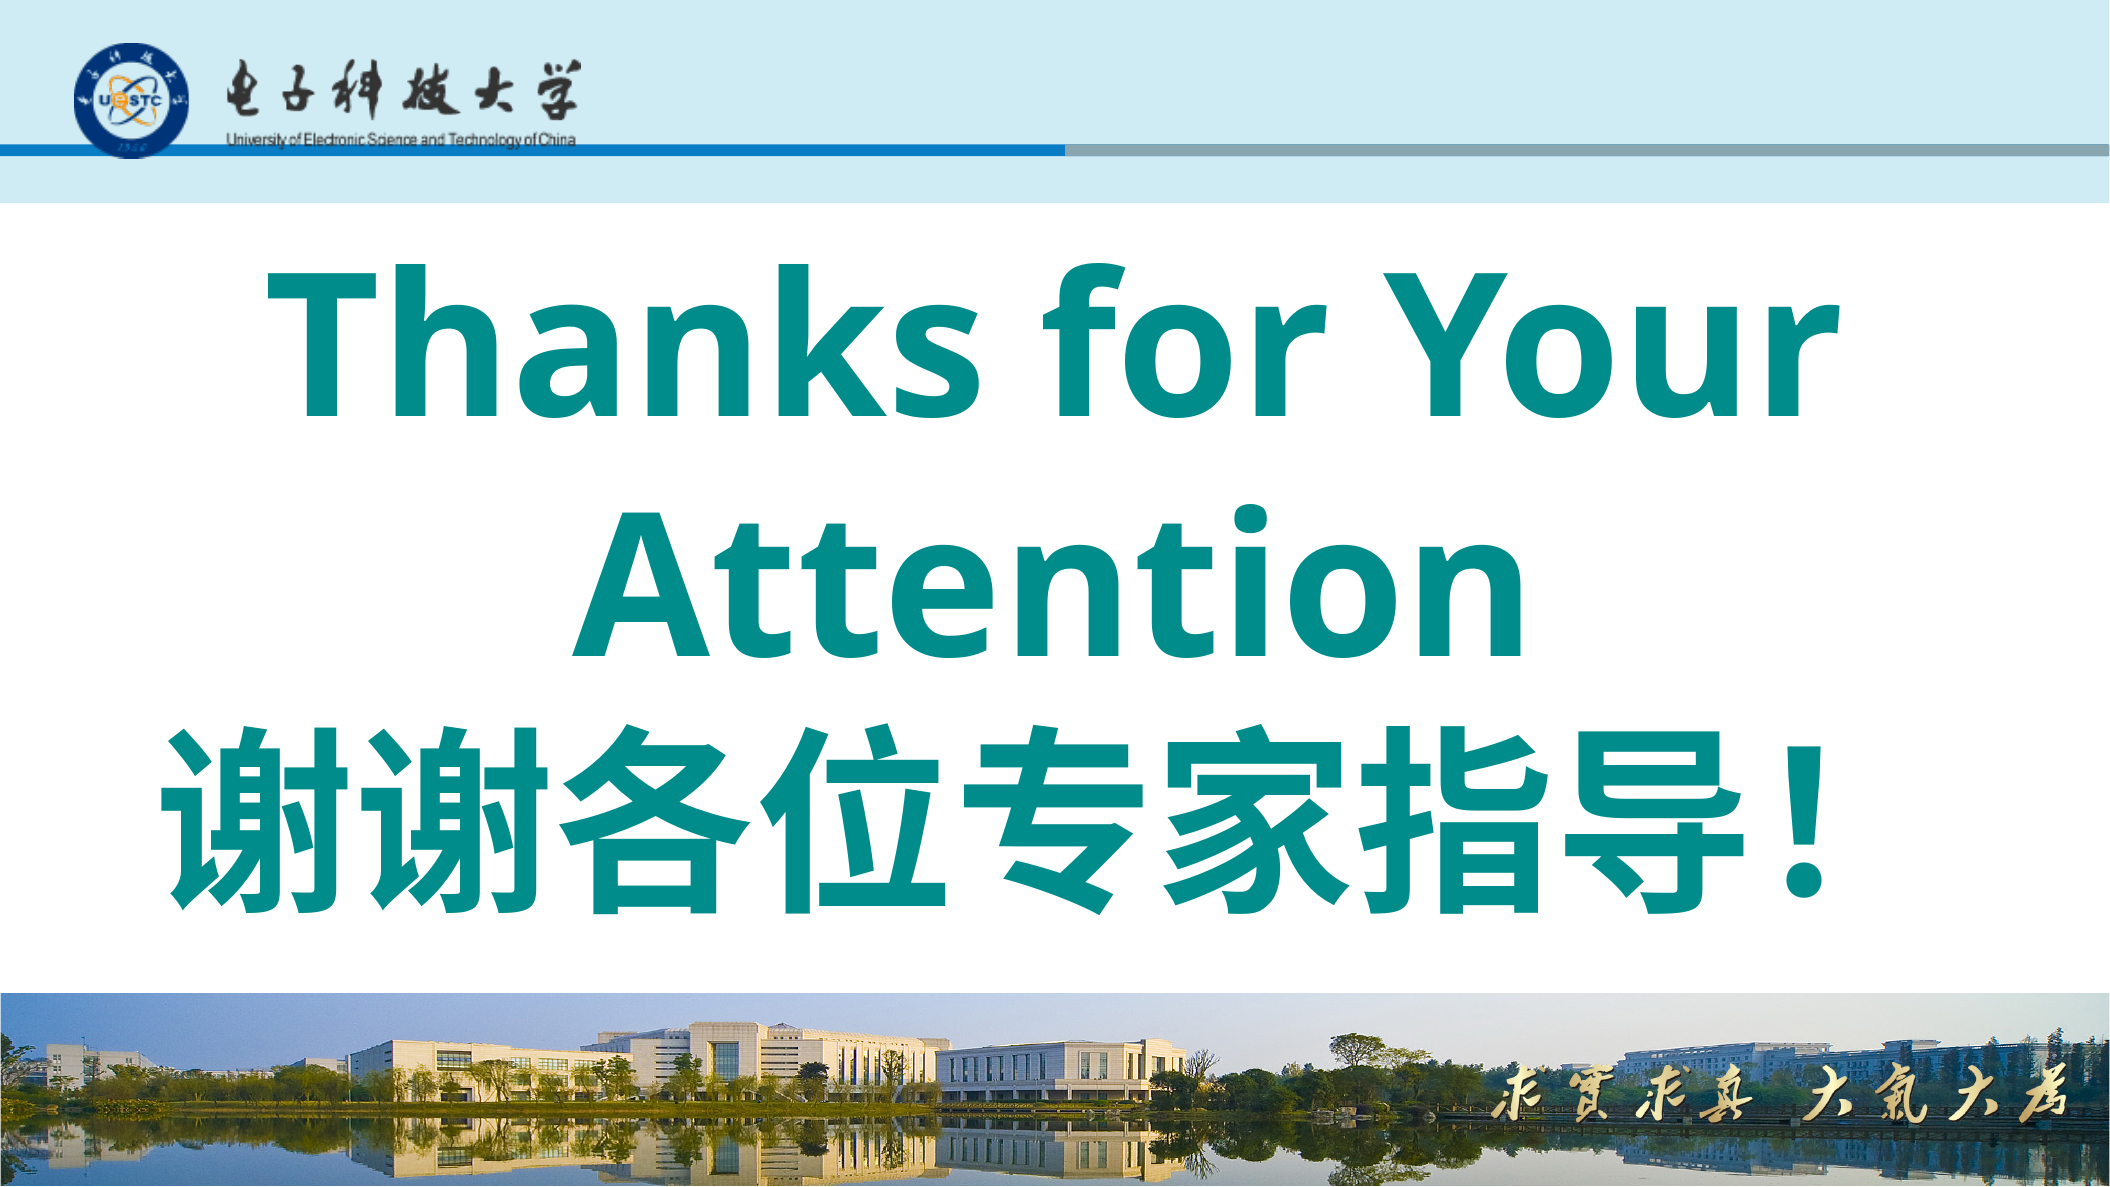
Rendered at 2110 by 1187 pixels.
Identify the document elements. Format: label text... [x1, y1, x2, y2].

text_box [0, 0, 2110, 204]
text_box Thanks for Your Attention 谢谢各位专家指导！ [74, 208, 2036, 944]
picture [0, 993, 2110, 1186]
picture [74, 43, 581, 159]
